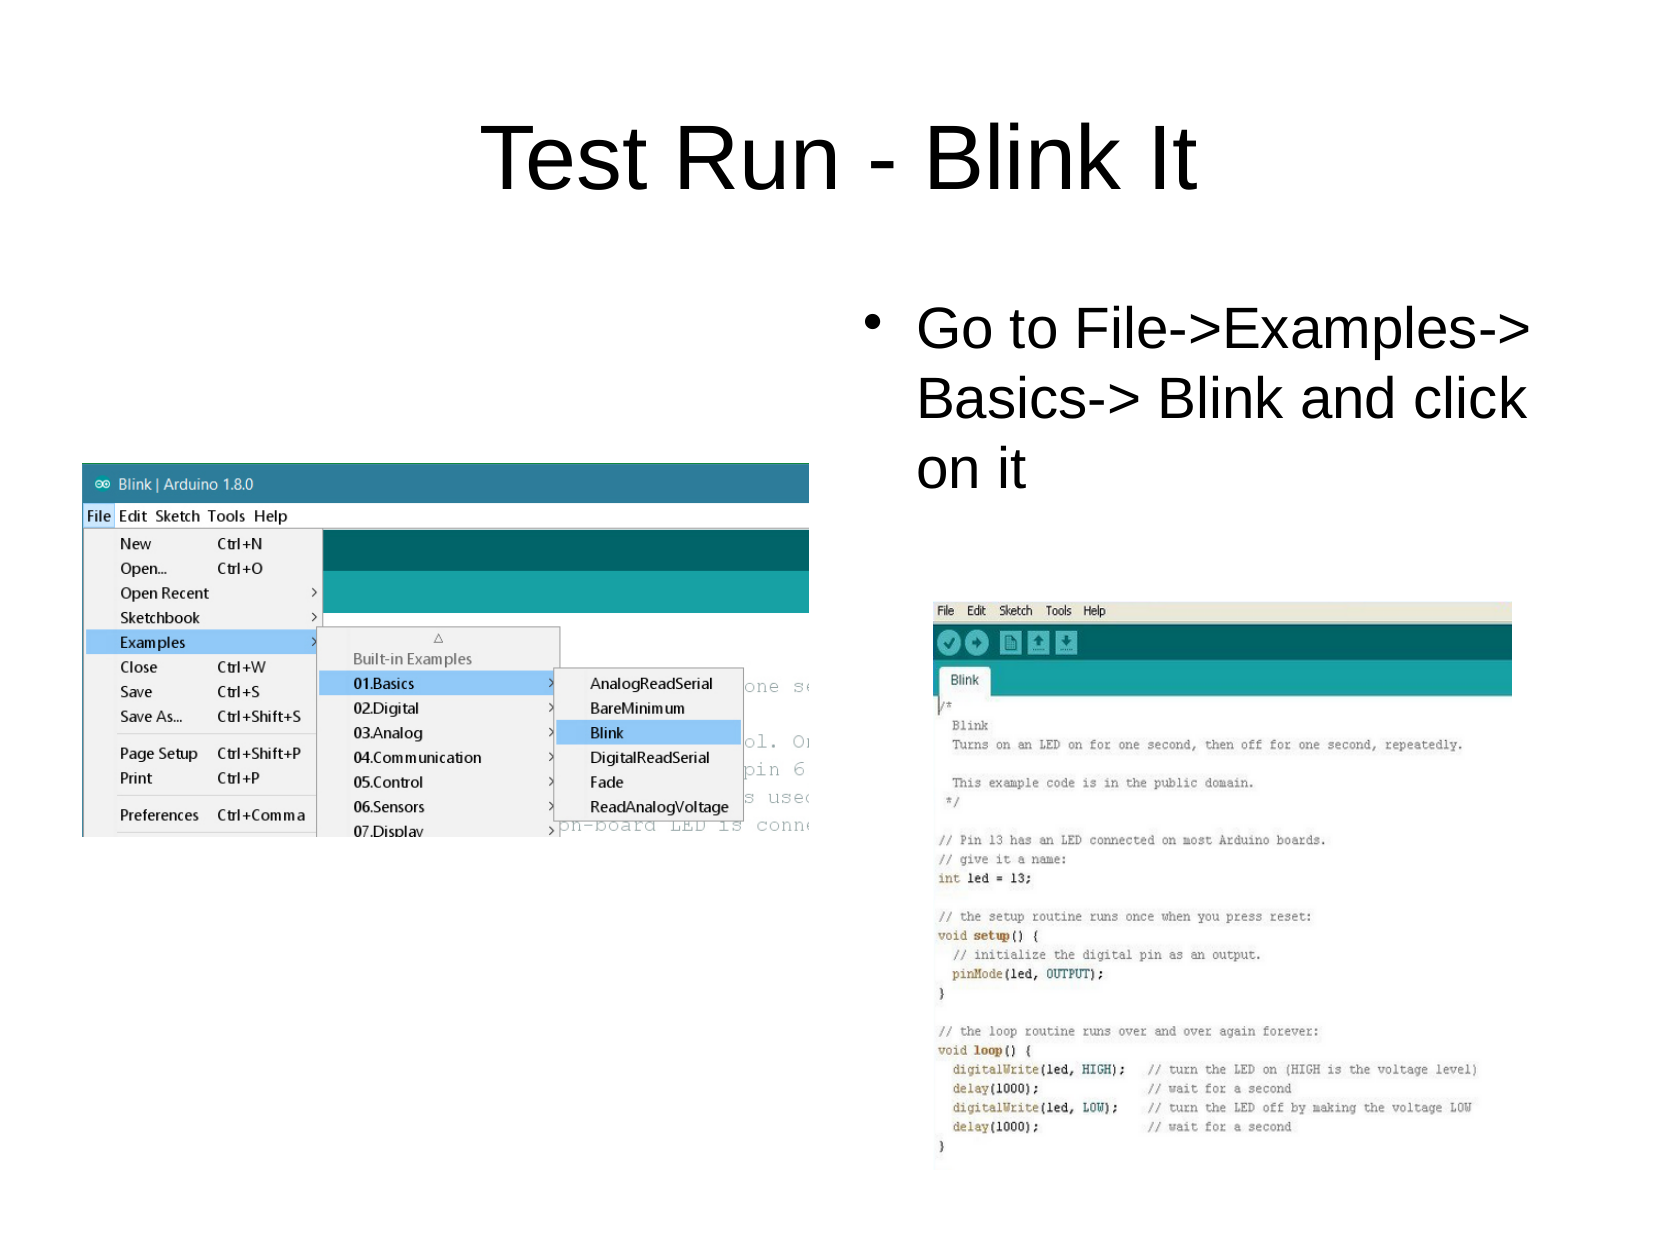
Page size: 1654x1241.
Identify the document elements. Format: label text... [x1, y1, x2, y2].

picture [82, 462, 810, 837]
text_box Test Run - Blink It [82, 49, 1571, 257]
text_box Go to File->Examples-> Basics-> Blink and click on it [845, 290, 1572, 634]
picture [932, 601, 1512, 1170]
